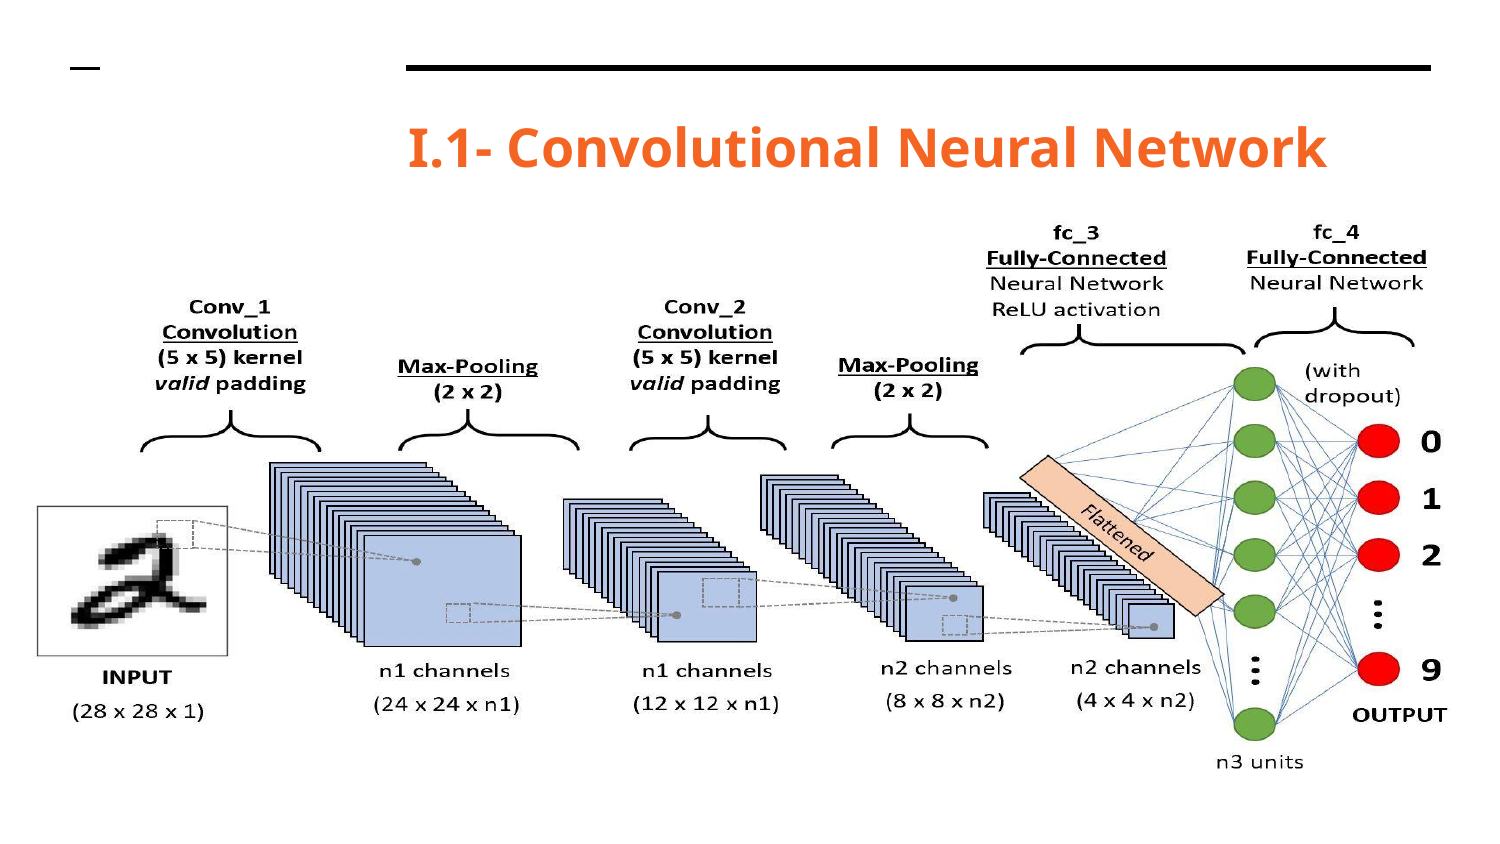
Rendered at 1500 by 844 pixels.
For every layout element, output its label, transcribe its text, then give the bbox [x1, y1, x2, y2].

title I.1- Convolutional Neural Network [393, 94, 1431, 197]
picture [31, 198, 1469, 801]
